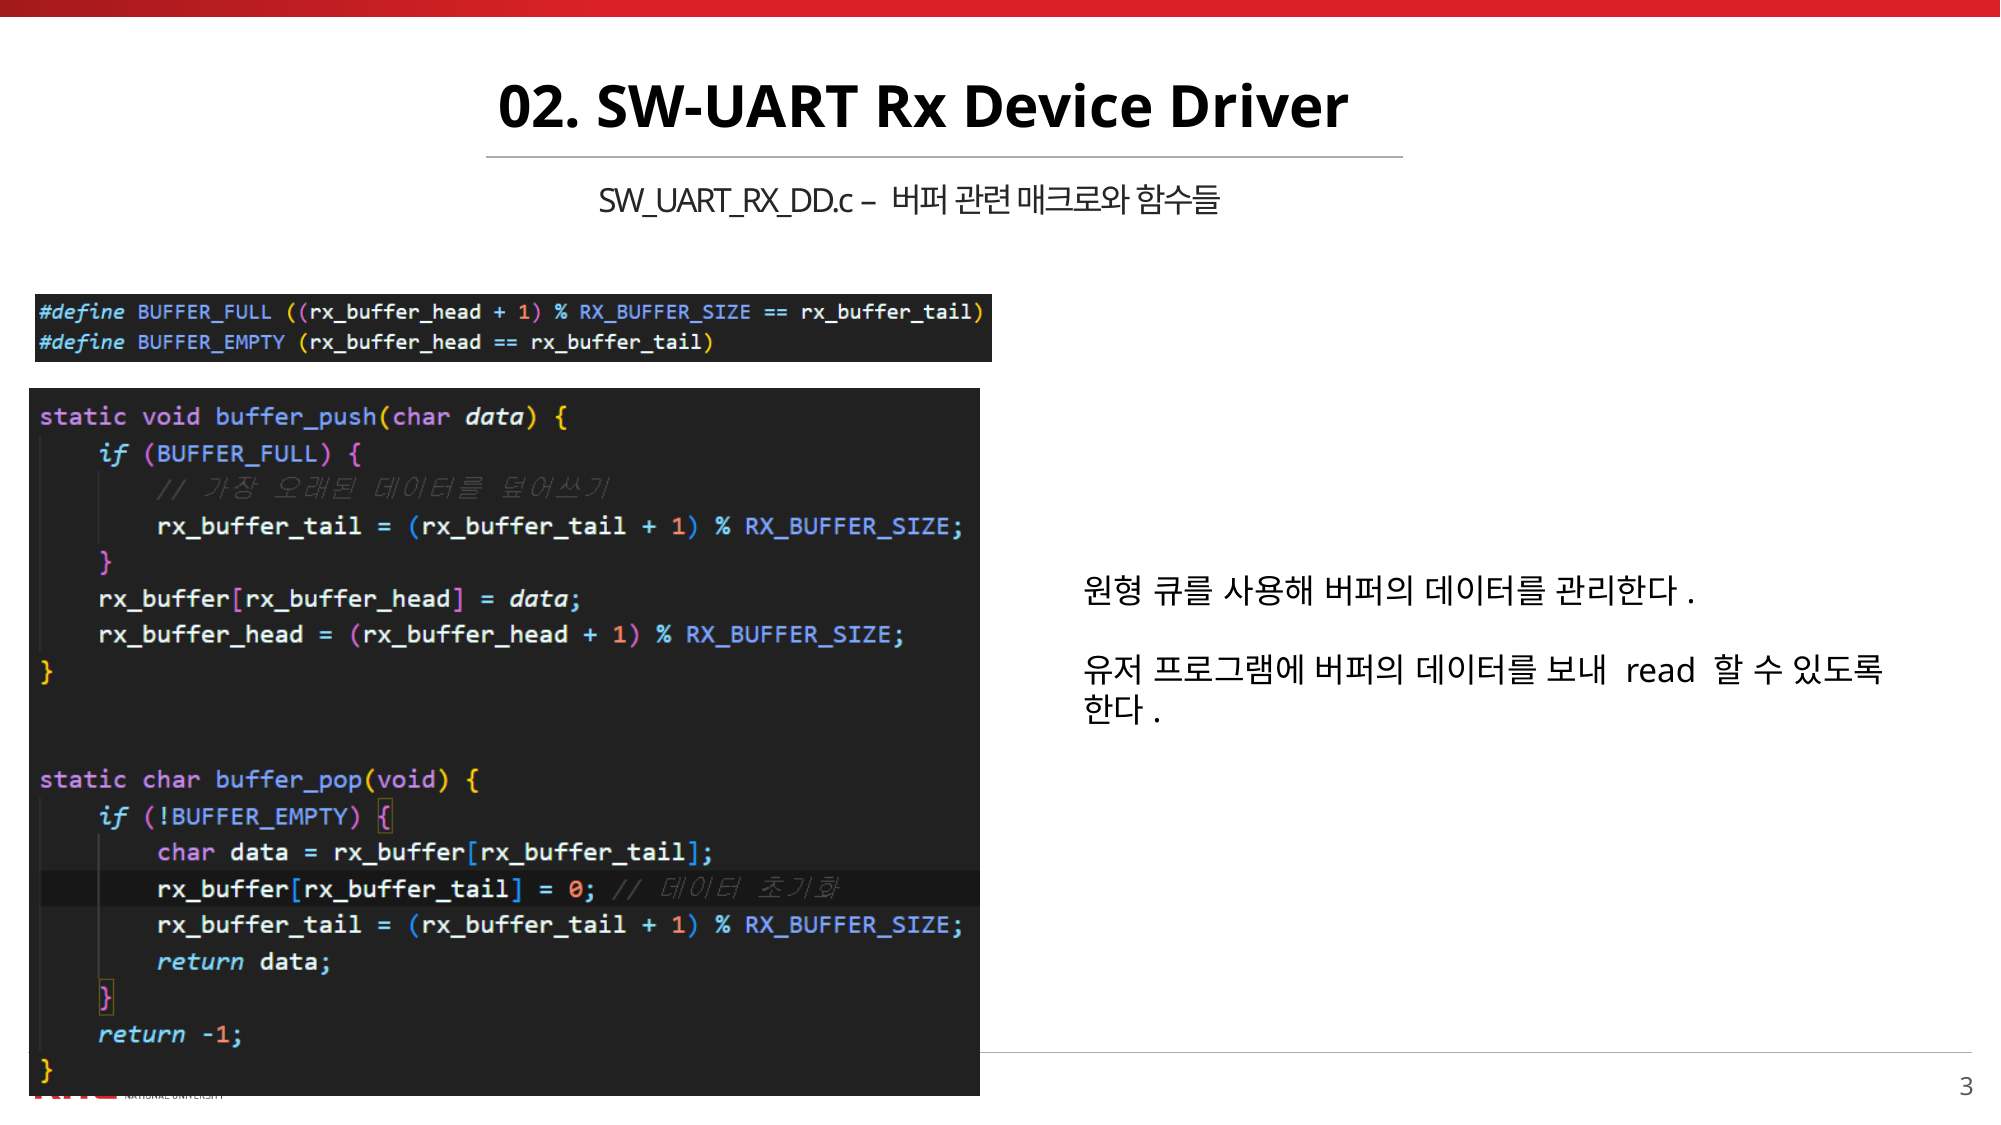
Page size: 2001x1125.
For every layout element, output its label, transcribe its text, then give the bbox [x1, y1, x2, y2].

text_box 원형 큐를 사용해 버퍼의 데이터를 관리한다. 유저 프로그램에 버퍼의 데이터를 보내 read 할 수 있도록 한다. [1068, 562, 1927, 737]
picture [35, 294, 992, 362]
text_box 3 [1748, 1063, 1989, 1108]
picture [29, 388, 980, 1099]
text_box SW_UART_RX_DD.c – 버퍼 관련 매크로와 함수들 [122, 172, 1698, 227]
text_box 02. SW-UART Rx Device Driver [458, 61, 1391, 147]
